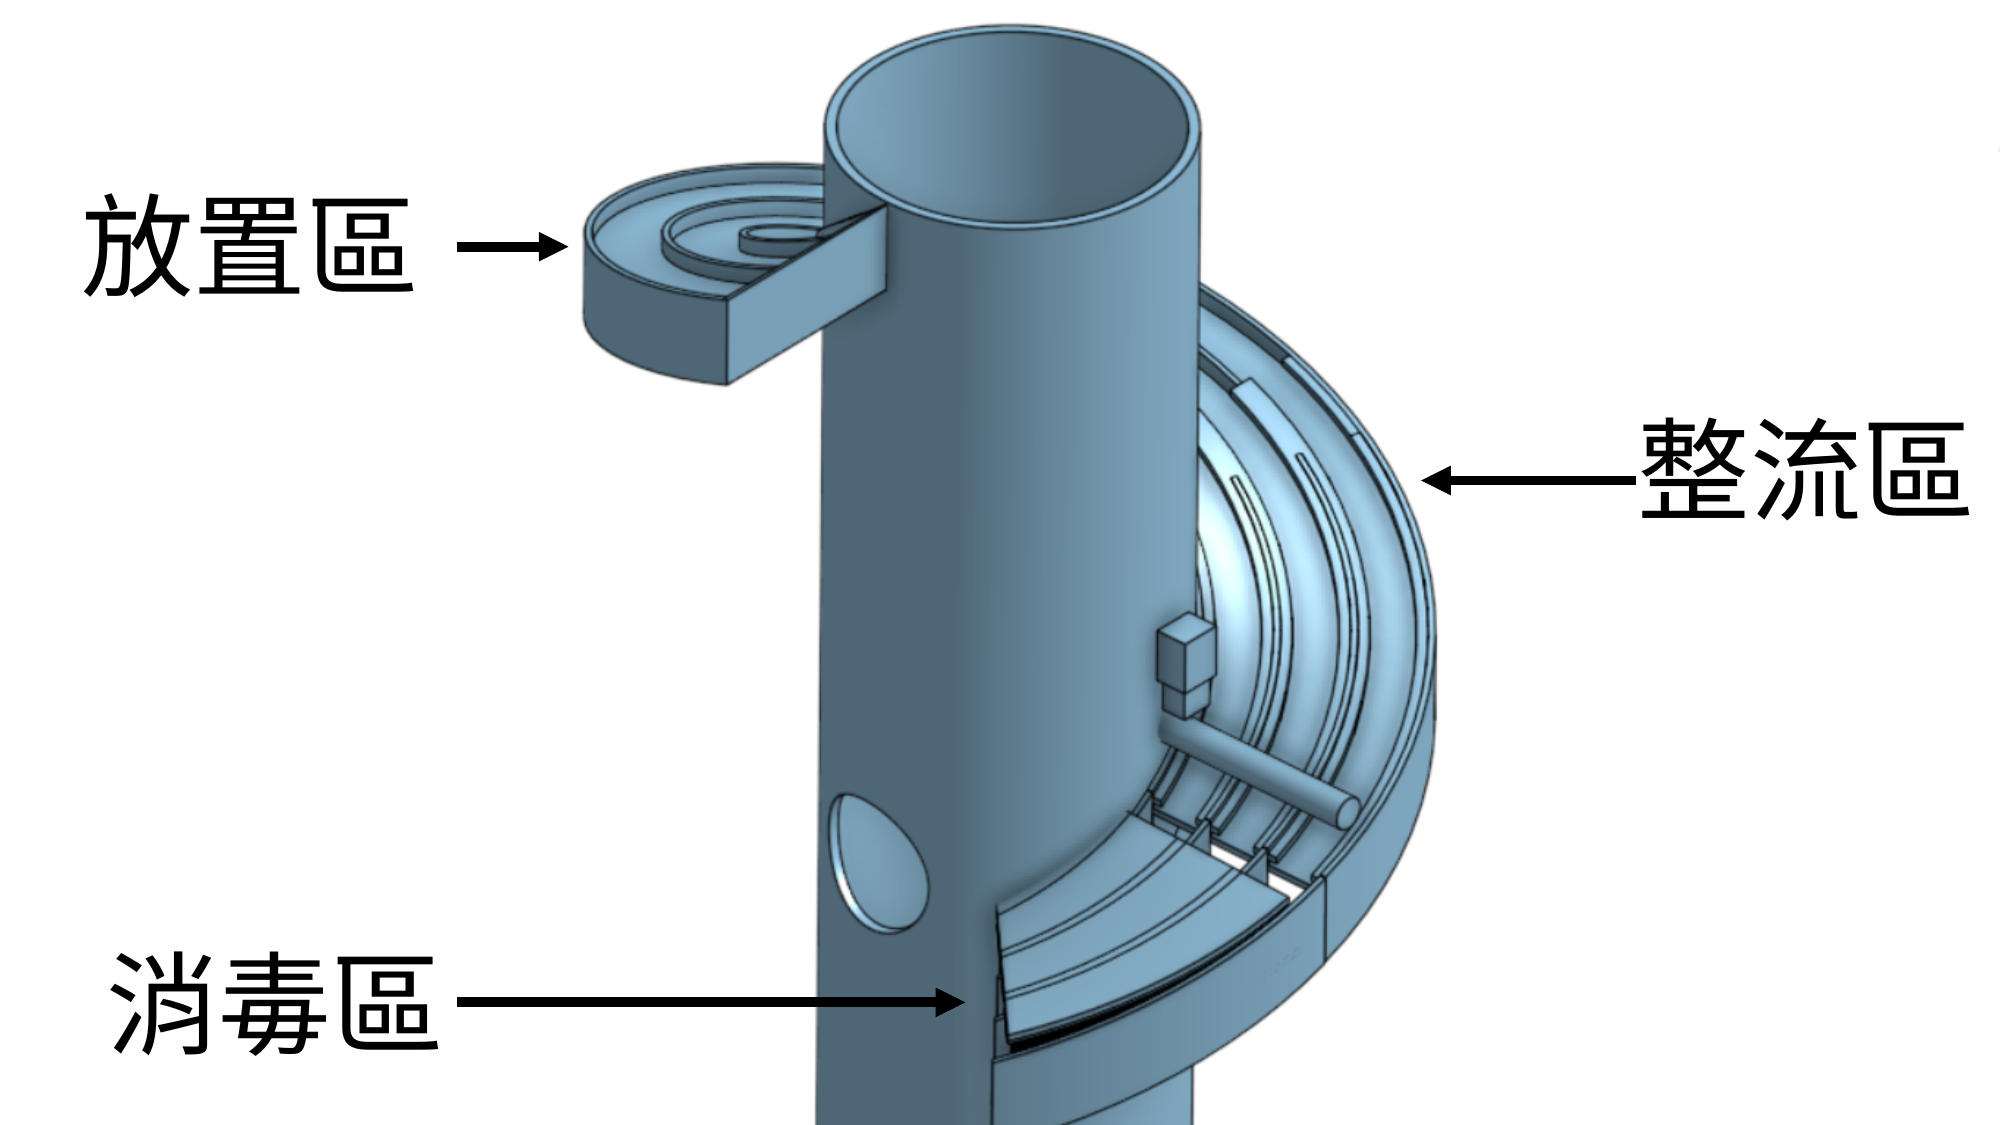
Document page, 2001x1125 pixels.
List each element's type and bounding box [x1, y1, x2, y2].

text_box [1421, 392, 1993, 544]
picture [0, 0, 2000, 1125]
text_box [64, 168, 569, 321]
text_box [89, 926, 966, 1079]
